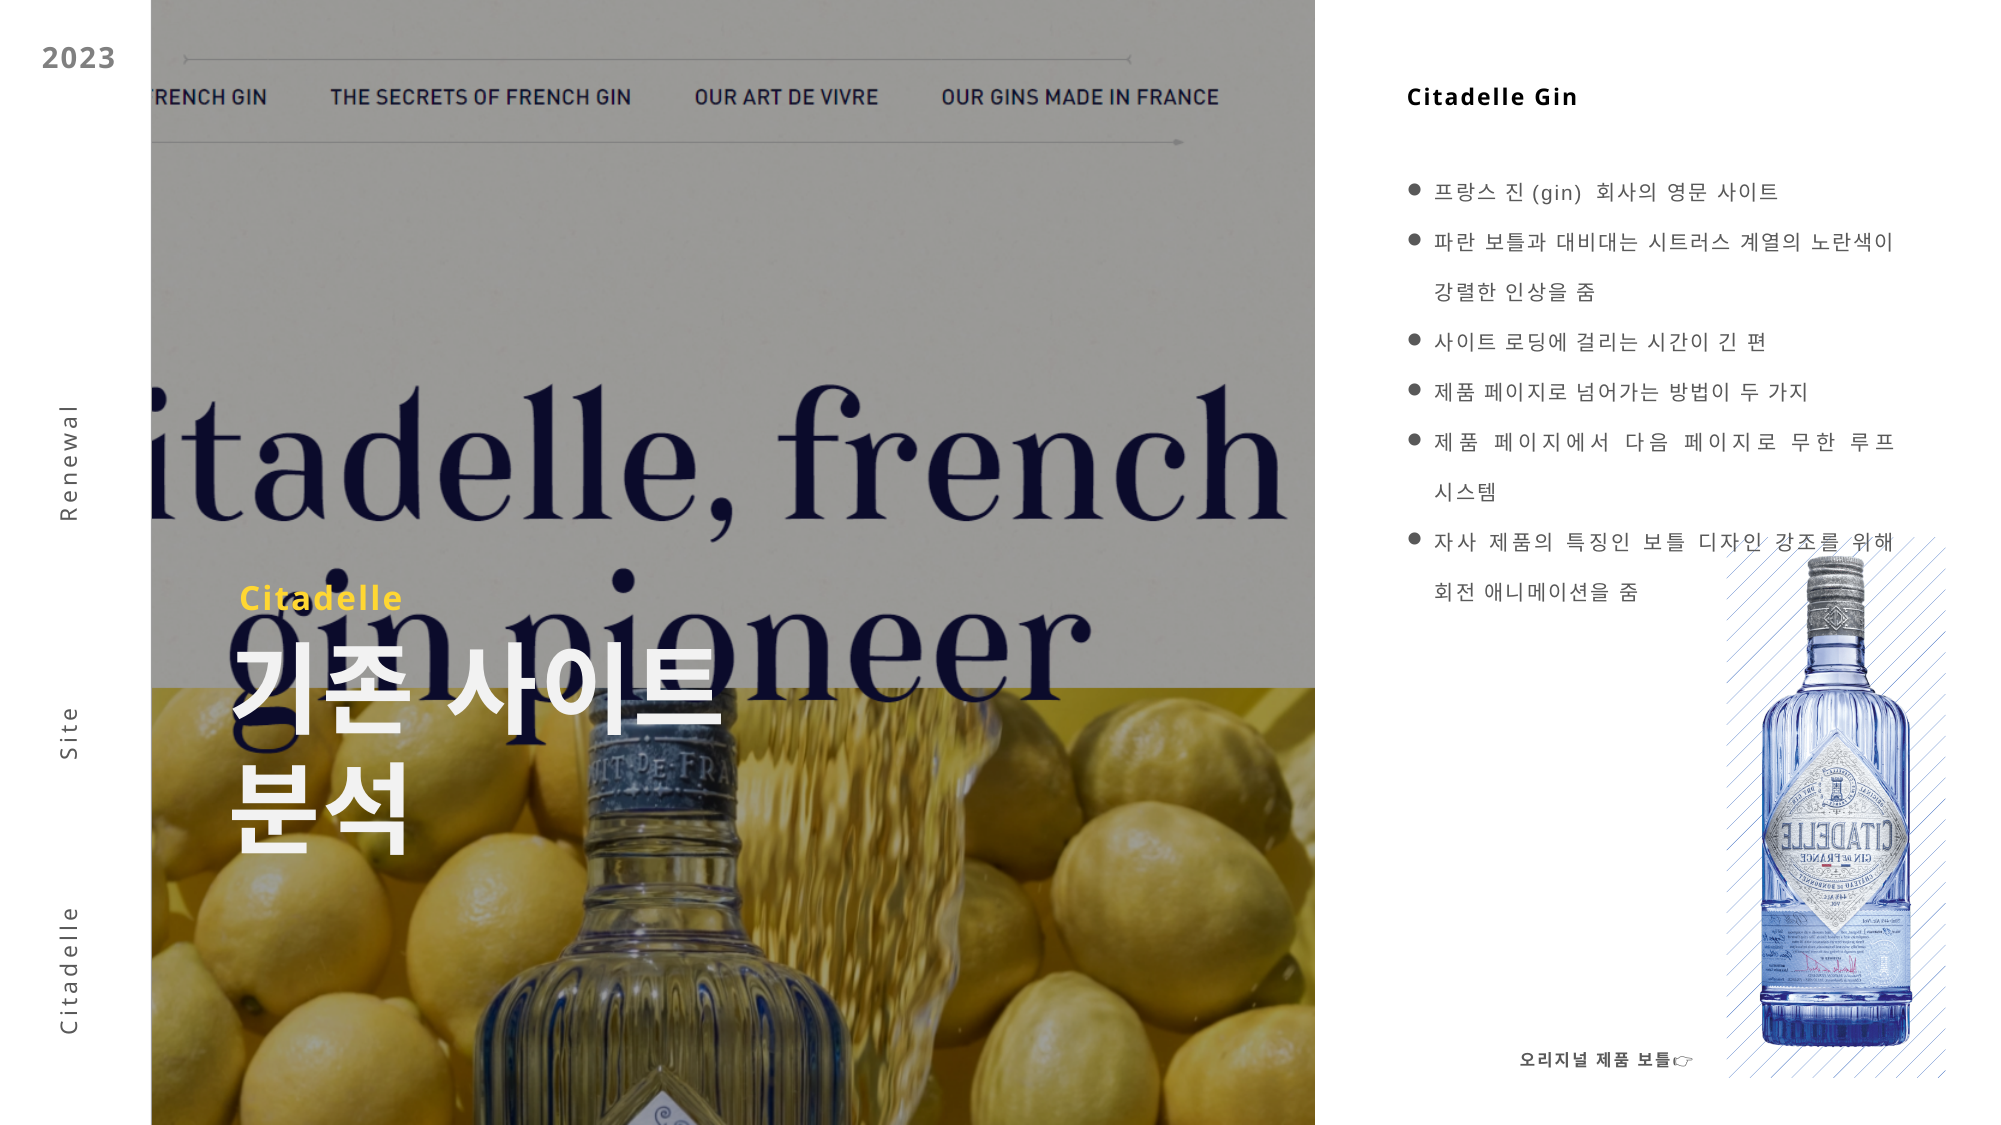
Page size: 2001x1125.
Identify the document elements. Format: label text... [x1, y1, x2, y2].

text_box Citadelle Gin [1392, 61, 1855, 118]
text_box 프랑스 진(gin) 회사의 영문 사이트 파란 보틀과 대비대는 시트러스 계열의 노란색이 강렬한 인상을 줌 사이트 로딩에 걸리는 시간이 긴 편 제품 페이지로 넘어가는 방법이 두 가지 제품 페이지에서 다음 페이지로 무한 루프 시스템 자사 제품의 특징인 보틀 디자인 강조를 위해 회전 애니메이션을 줌 [1392, 147, 1911, 712]
picture [1726, 537, 1946, 1078]
picture [0, 0, 1315, 1125]
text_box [46, 363, 105, 1051]
text_box 오리지널 제품 보틀👉 [1505, 1032, 1721, 1078]
